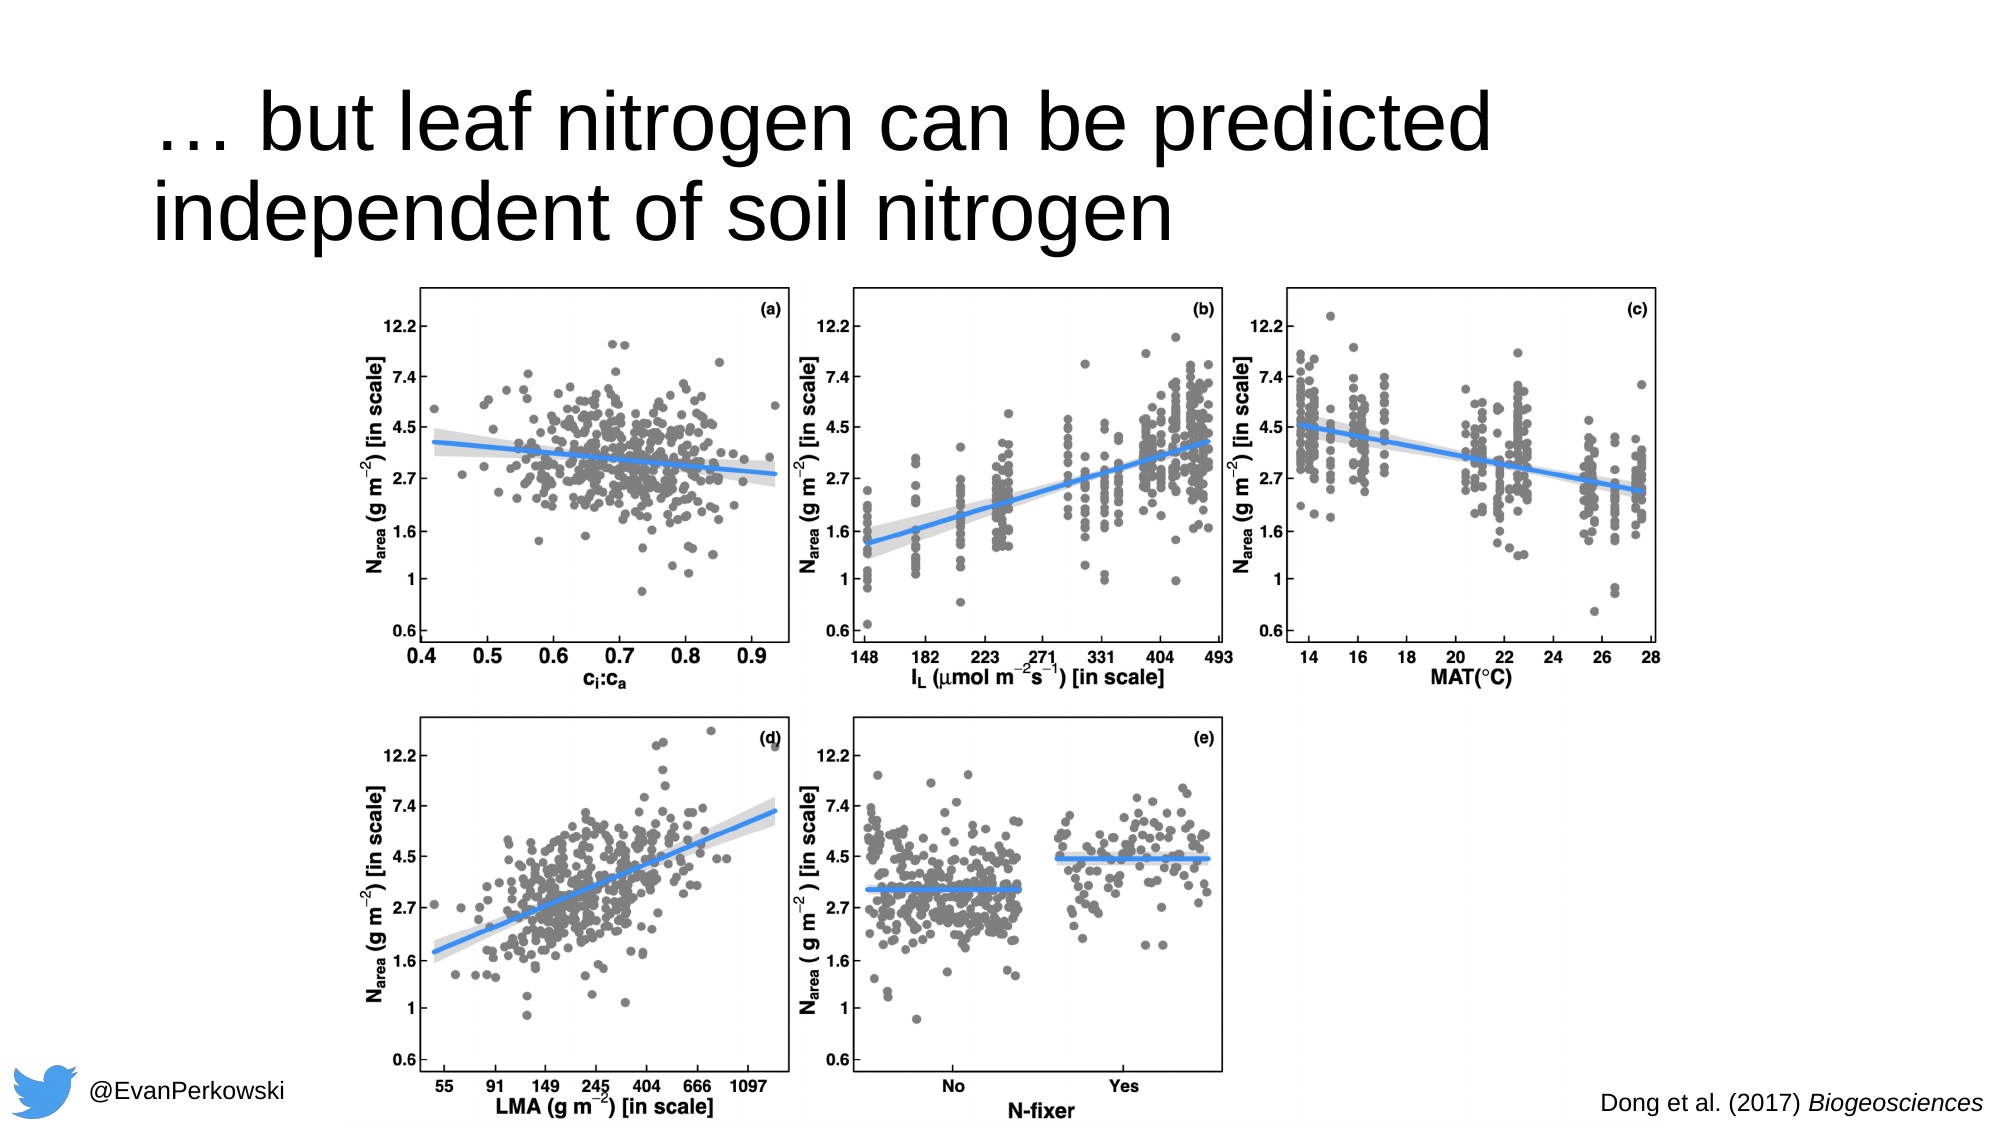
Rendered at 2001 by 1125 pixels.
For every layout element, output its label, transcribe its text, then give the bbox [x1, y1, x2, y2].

text_box Dong et al. (2017) Biogeosciences [1665, 1079, 2000, 1125]
picture [342, 277, 1665, 1125]
title … but leaf nitrogen can be predicted independent of soil nitrogen [137, 59, 1863, 278]
picture [11, 1065, 78, 1119]
text_box @EvanPerkowski [78, 1066, 301, 1112]
